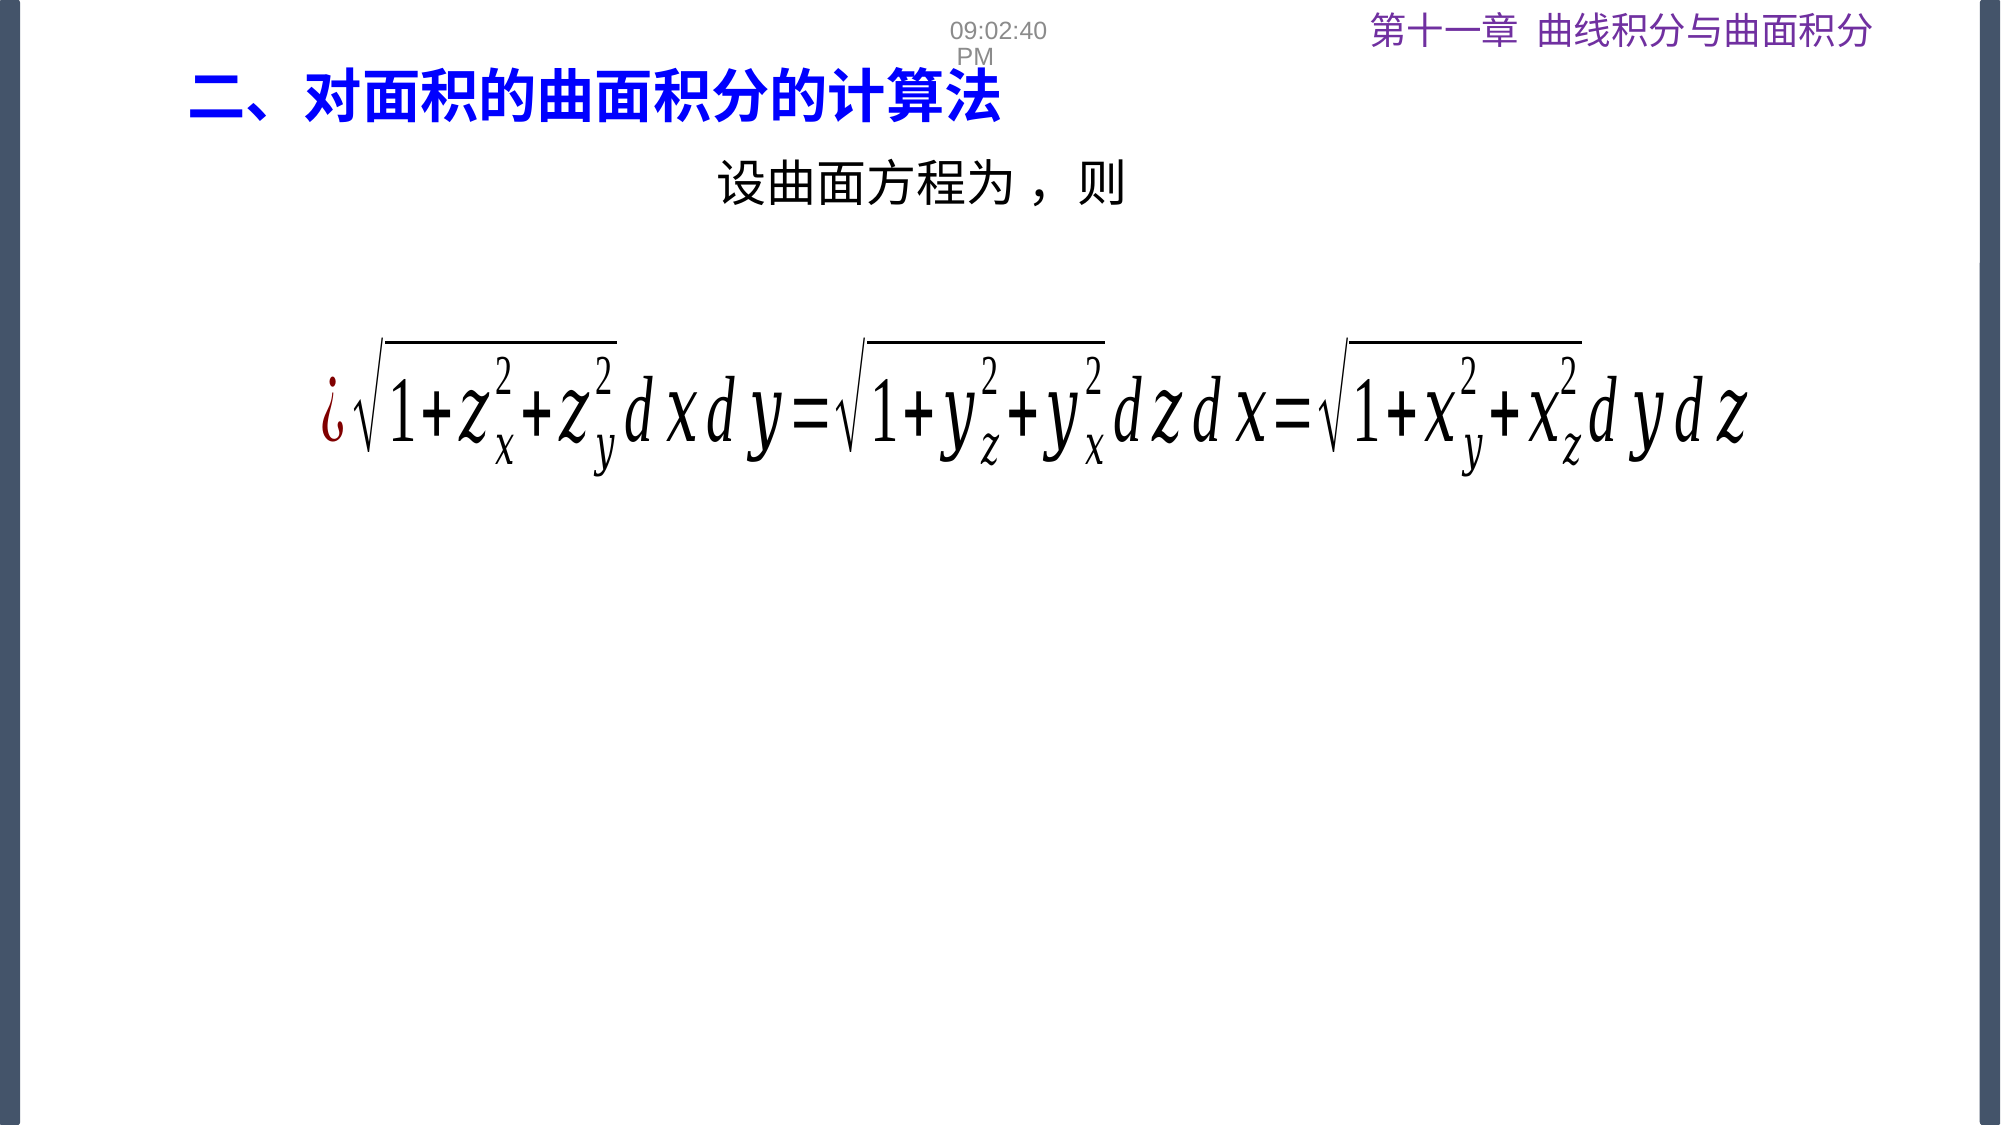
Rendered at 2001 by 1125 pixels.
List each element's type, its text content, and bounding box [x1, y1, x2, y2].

text_box 二、对面积的曲面积分的计算法 [172, 59, 1298, 145]
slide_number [934, 0, 1066, 59]
